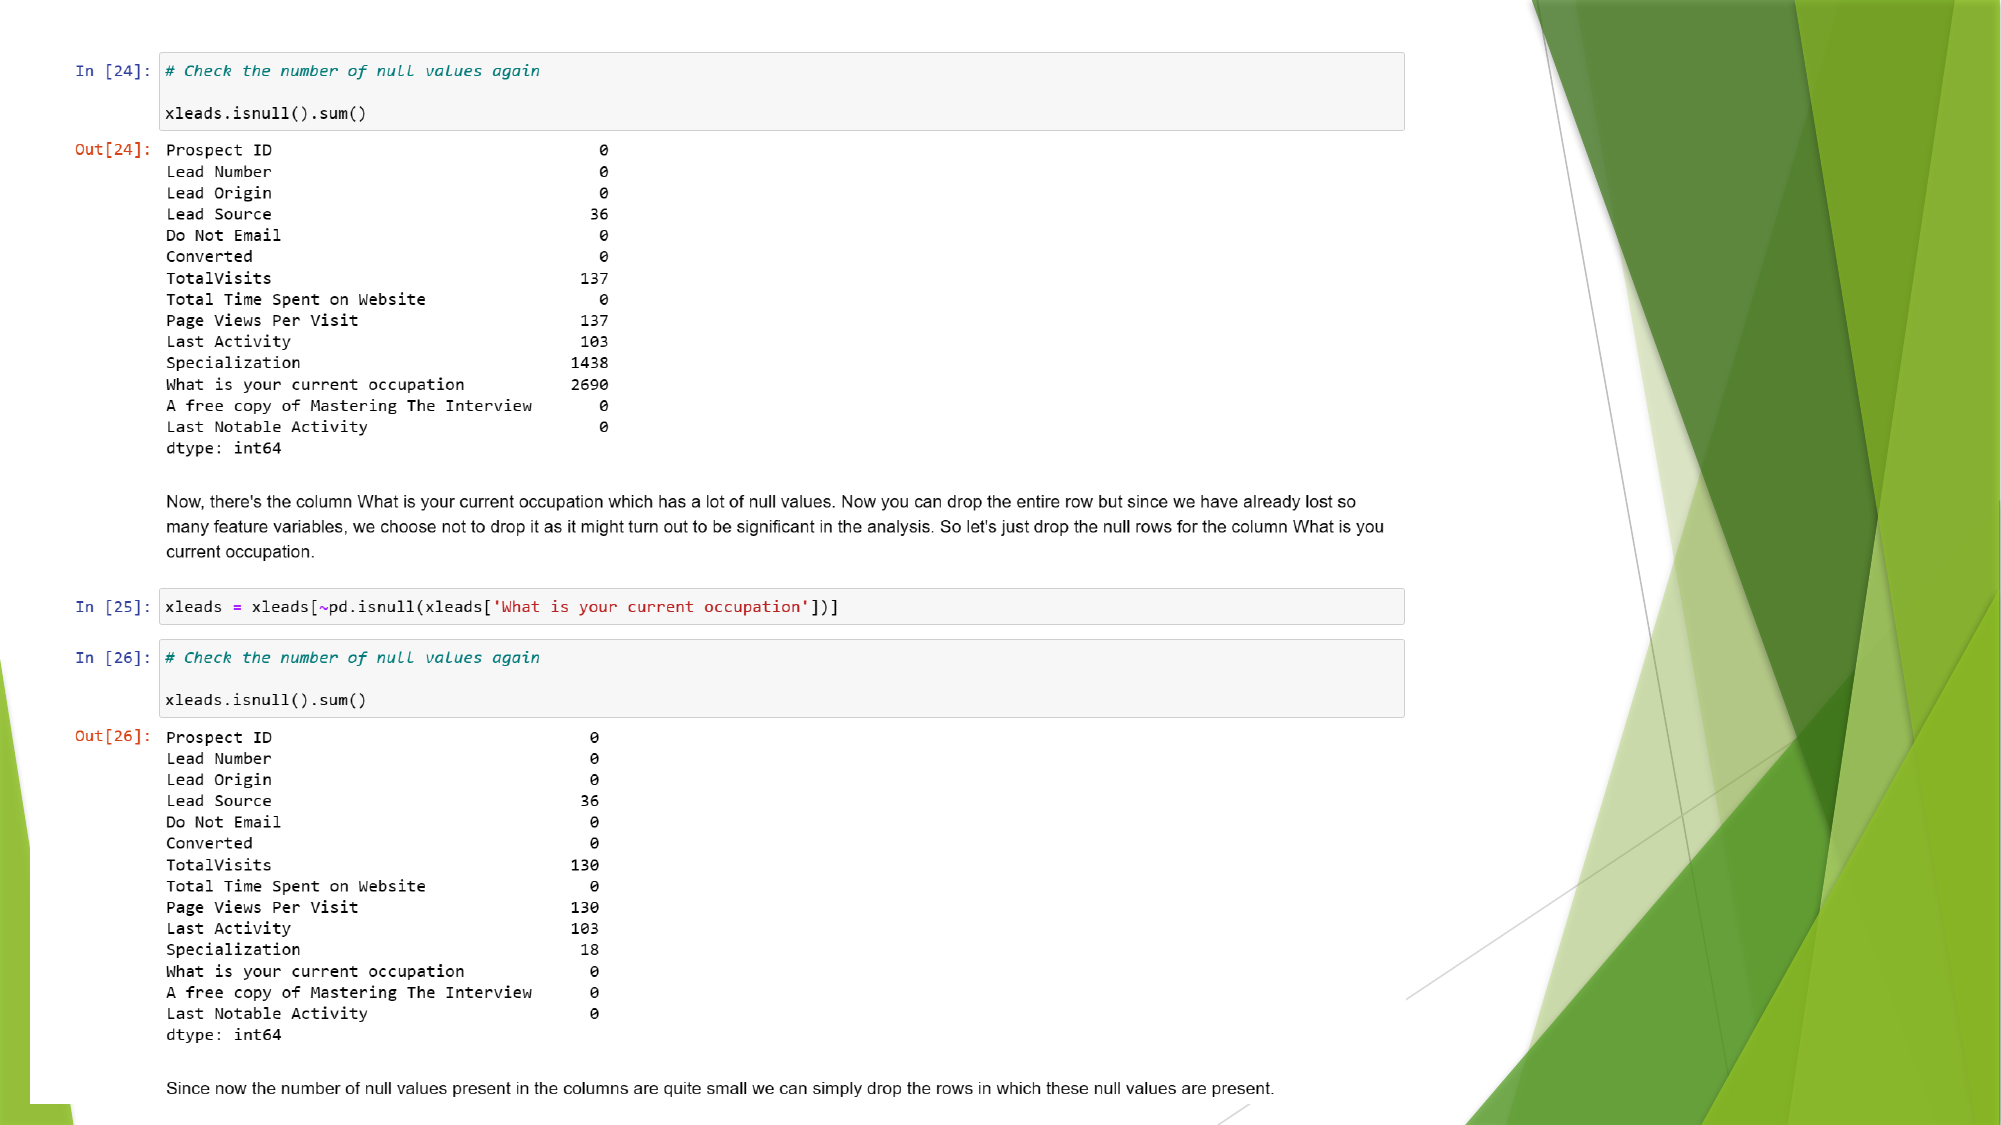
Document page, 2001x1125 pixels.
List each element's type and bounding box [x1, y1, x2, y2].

picture [29, 40, 1406, 1104]
